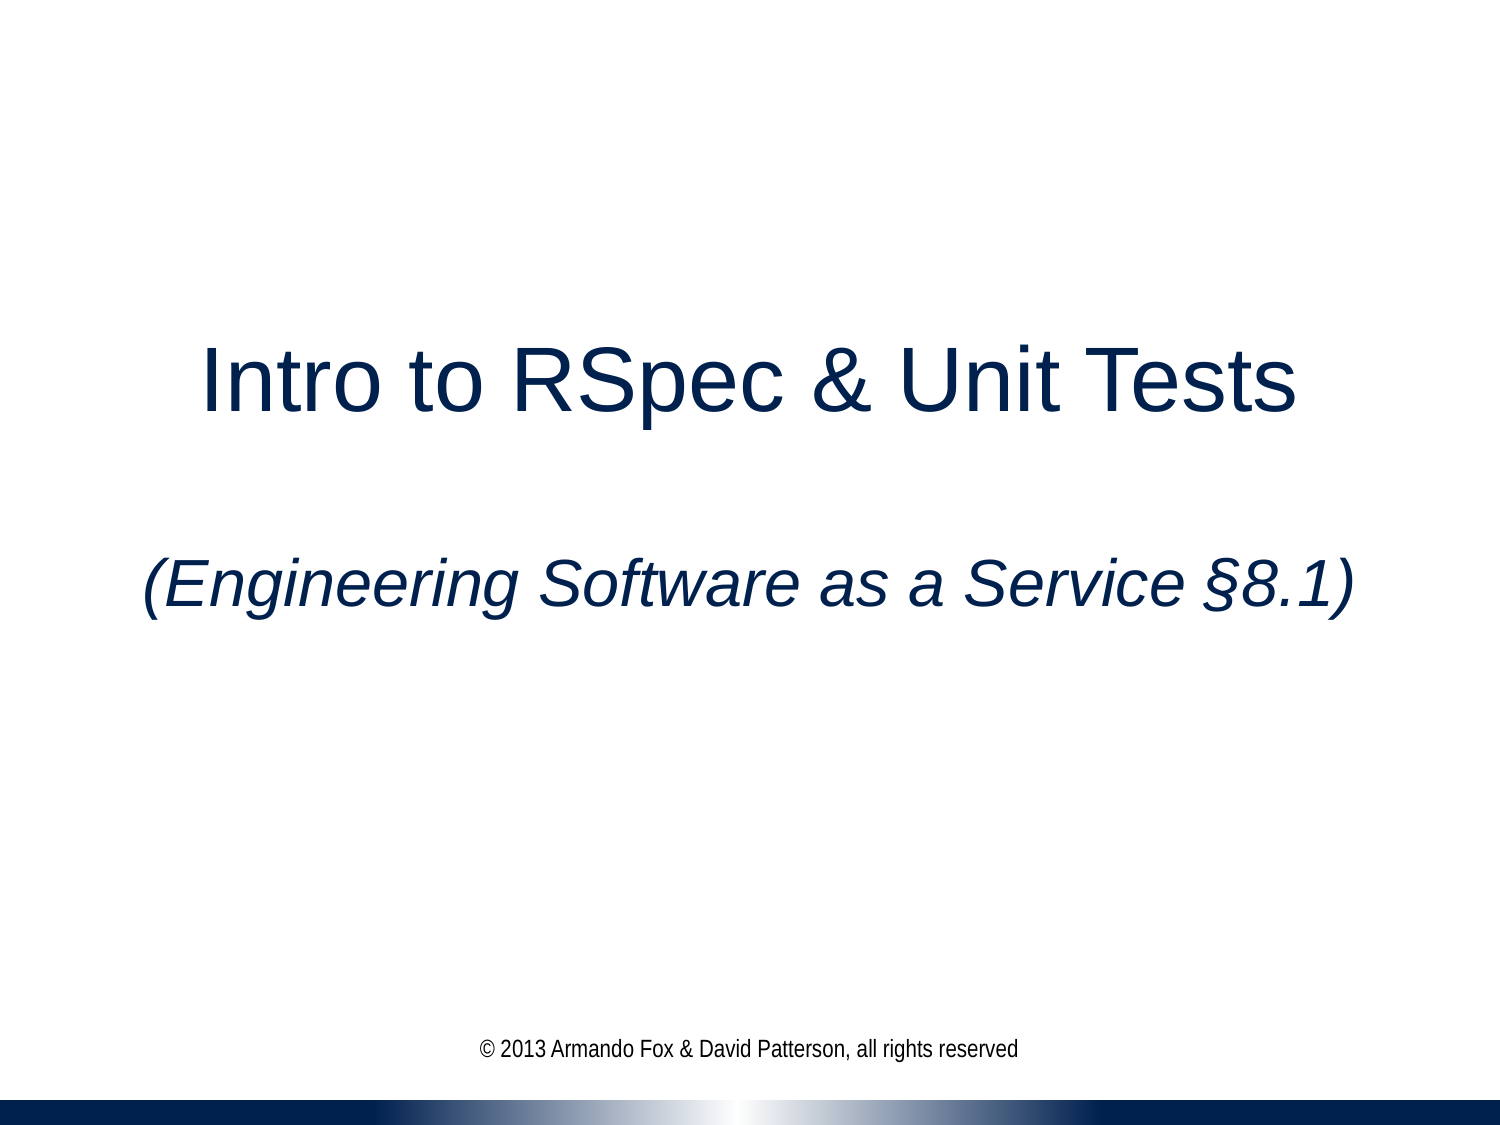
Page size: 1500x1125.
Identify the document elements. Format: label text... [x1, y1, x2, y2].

text_box © 2013 Armando Fox & David Patterson, all rights reserved [449, 1025, 1050, 1070]
title Intro to RSpec & Unit Tests (Engineering Software as a Service §8.1) [112, 349, 1388, 591]
